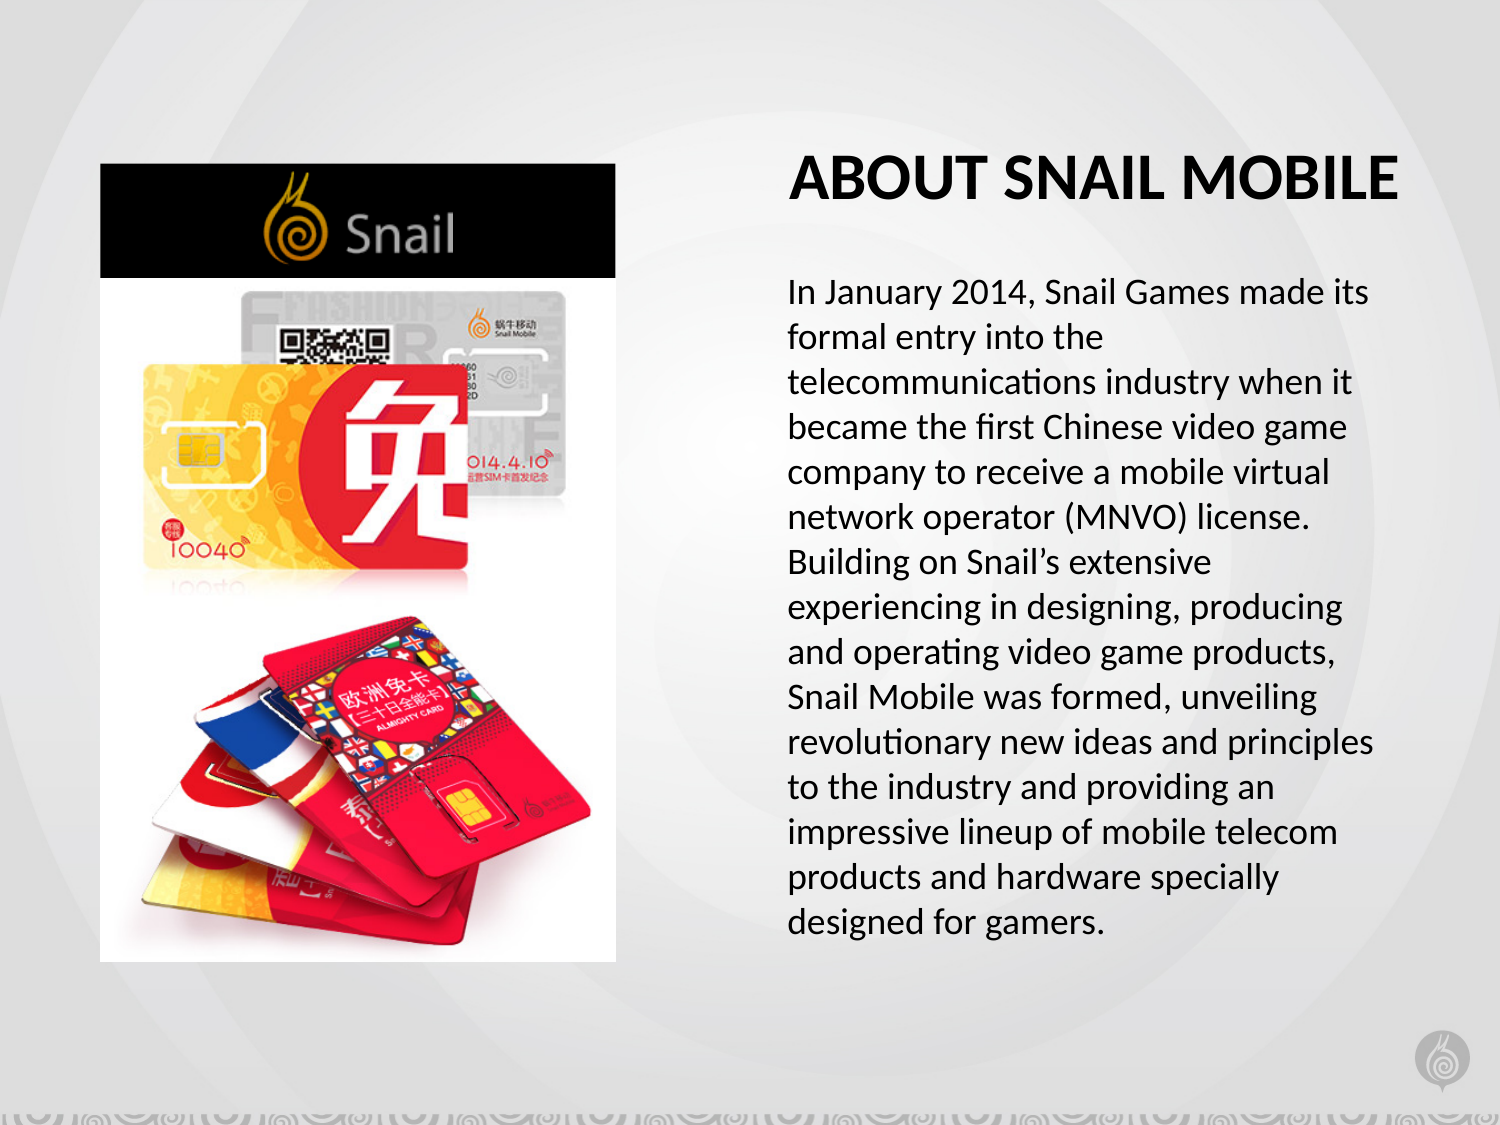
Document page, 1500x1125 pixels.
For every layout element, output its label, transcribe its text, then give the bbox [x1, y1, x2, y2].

text_box [98, 162, 617, 279]
picture [0, 0, 1500, 1125]
text_box In January 2014, Snail Games made its formal entry into the telecommunications industry when it became the first Chinese video game company to receive a mobile virtual network operator (MNVO) license. Building on Snail’s extensive experiencing in designing, producing and operating video game products, Snail Mobile was formed, unveiling revolutionary new ideas and principles to the industry and providing an impressive lineup of mobile telecom products and hardware specially designed for gamers. [772, 259, 1411, 950]
text_box ABOUT SNAIL MOBILE [774, 125, 1416, 221]
